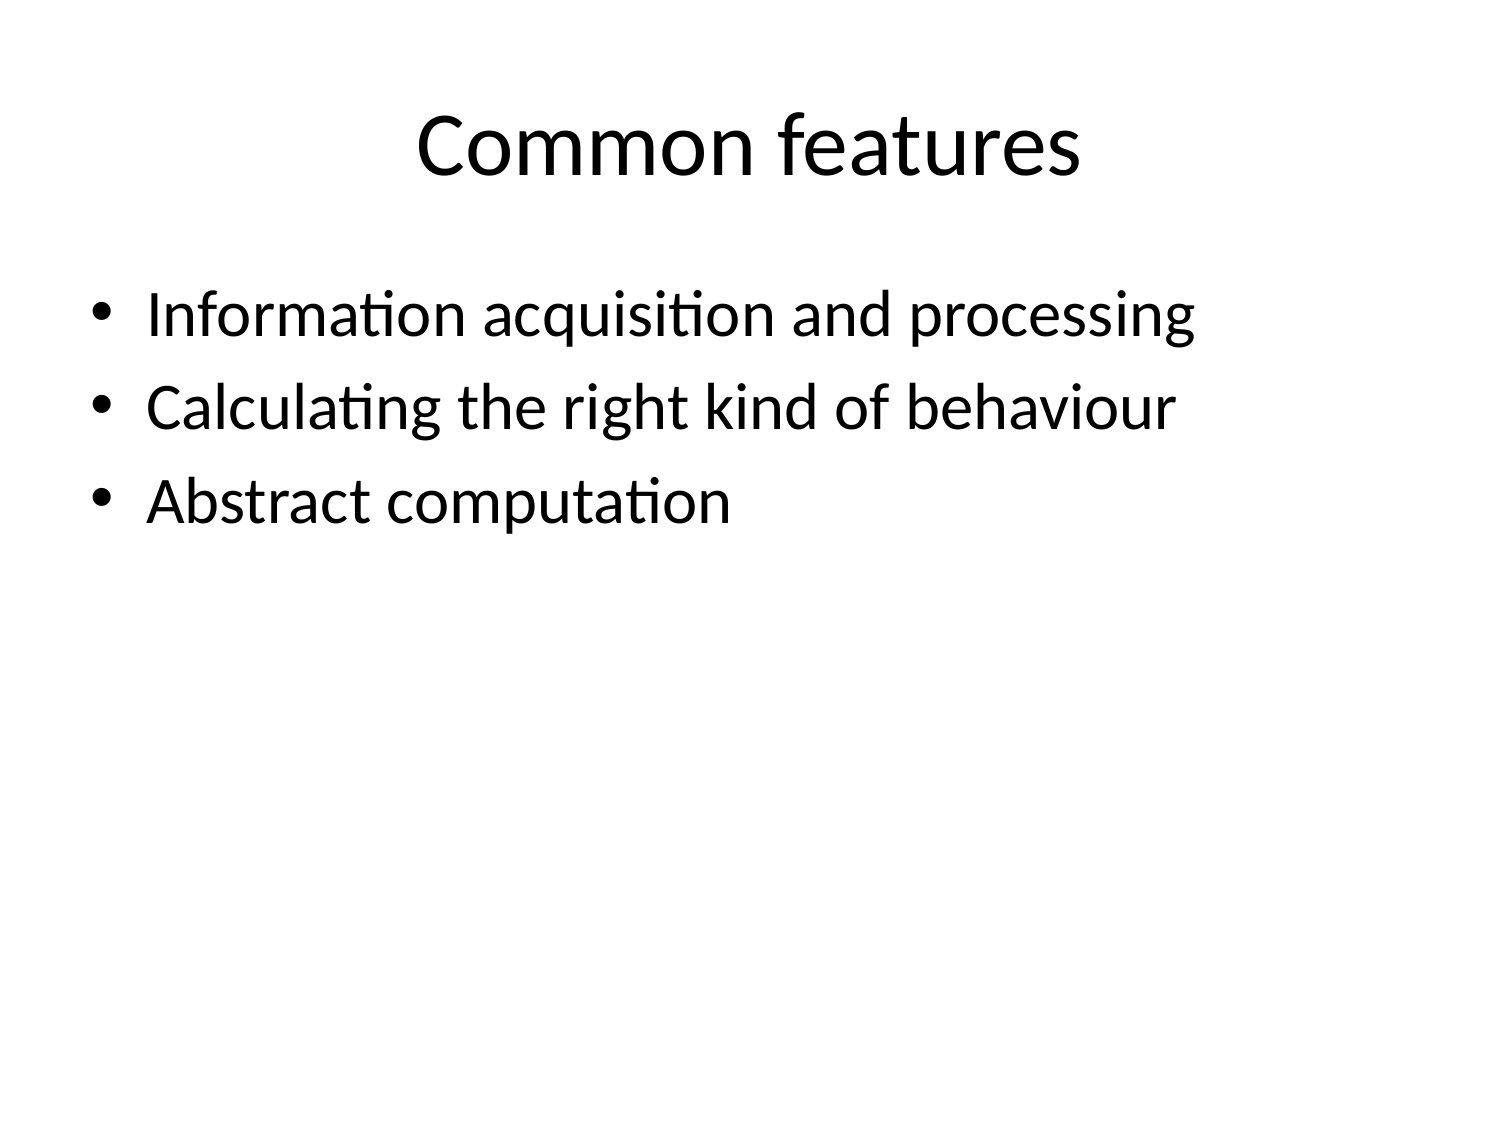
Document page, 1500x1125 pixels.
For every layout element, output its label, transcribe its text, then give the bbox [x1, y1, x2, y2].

list Information acquisition and processing Calculating the right kind of behaviour Abstract computation [75, 262, 1425, 1005]
title Common features [75, 45, 1425, 233]
